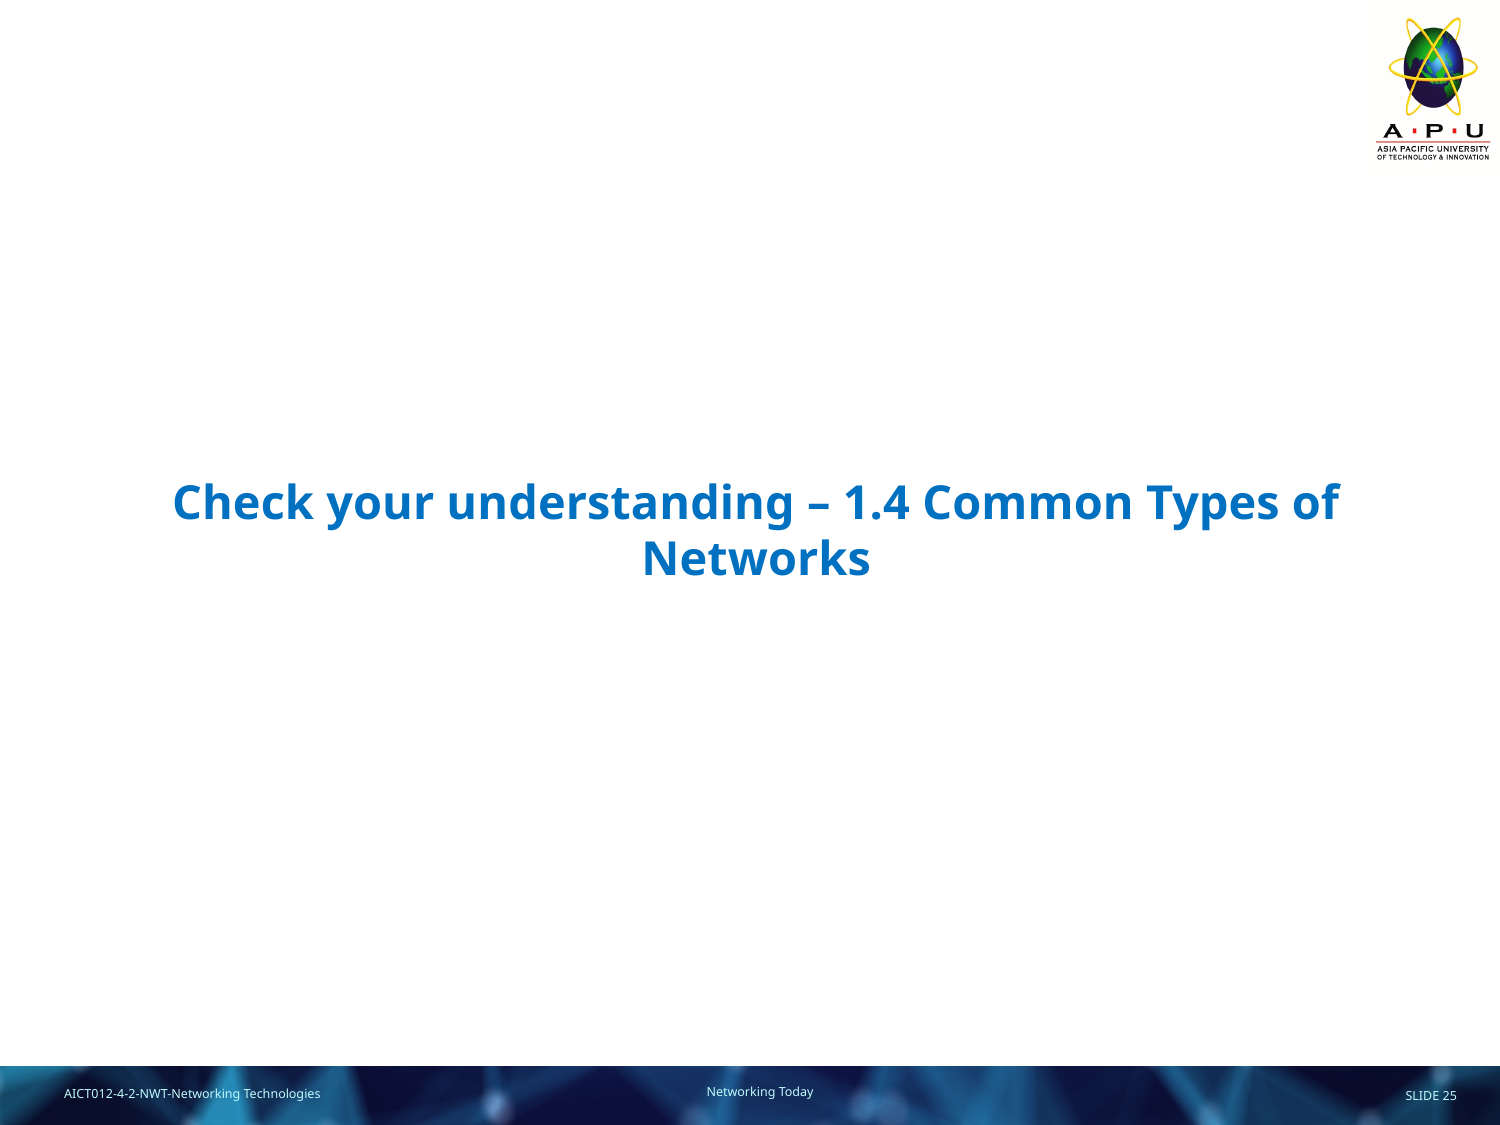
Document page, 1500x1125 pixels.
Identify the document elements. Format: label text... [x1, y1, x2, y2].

title Check your understanding – 1.4 Common Types of Networks [36, 459, 1476, 598]
picture [1367, 0, 1500, 178]
picture [0, 1066, 1500, 1125]
